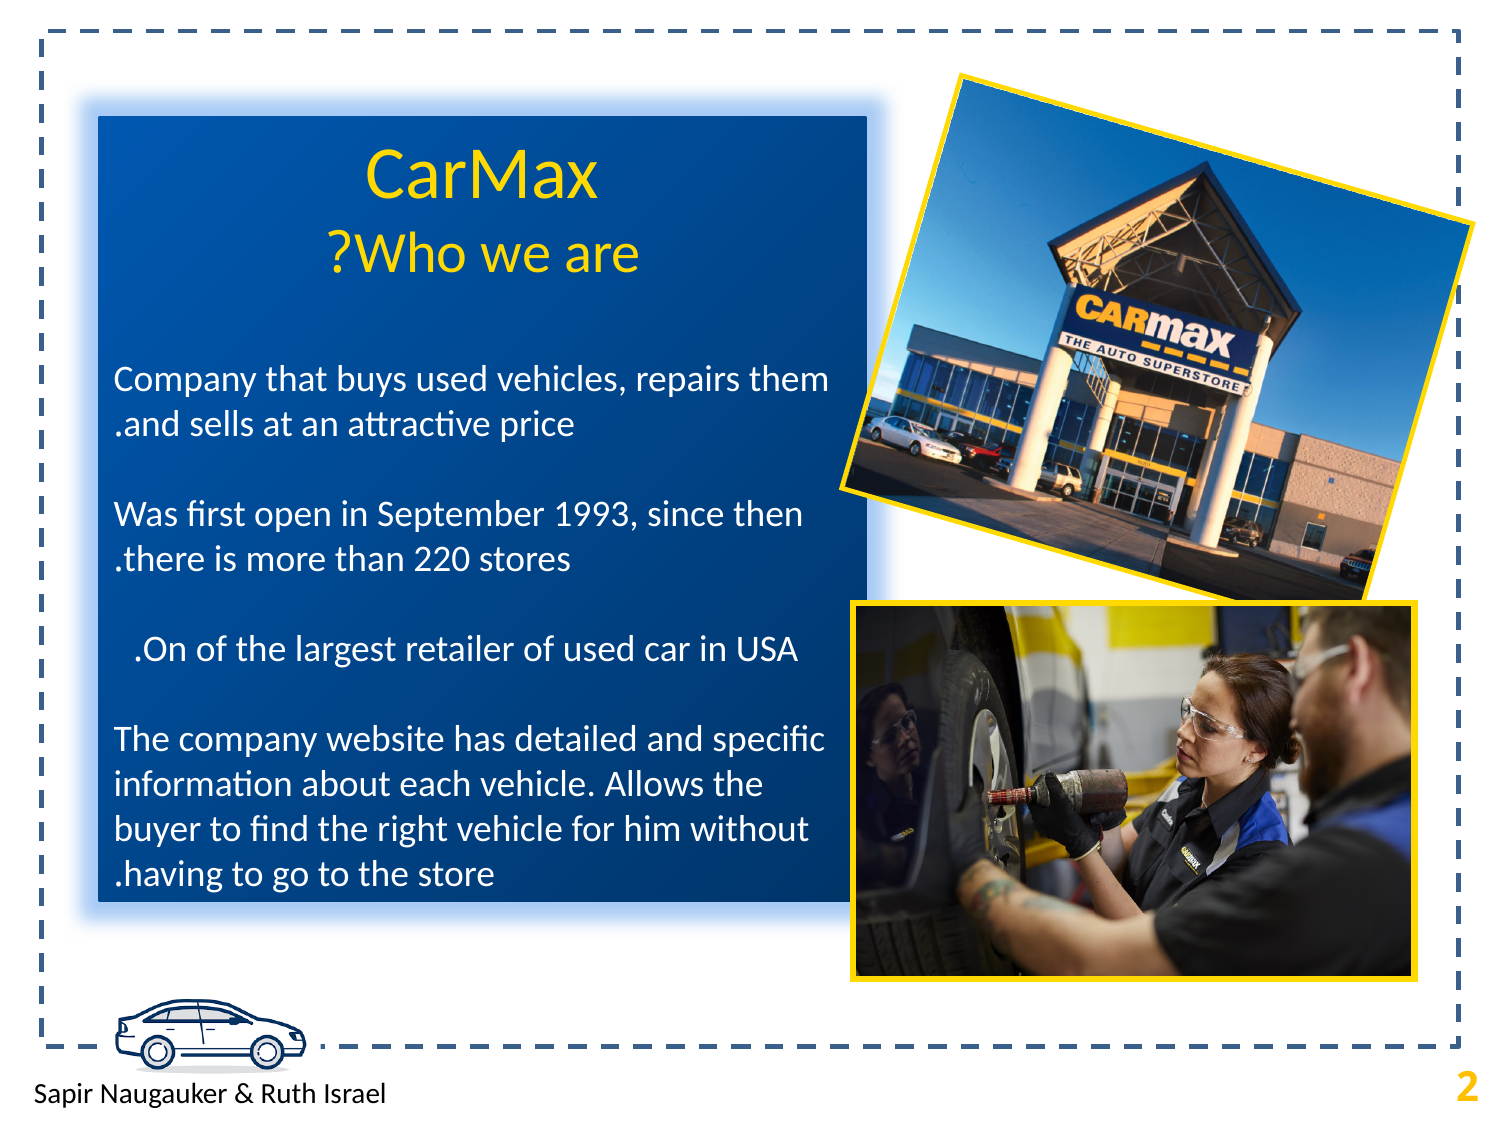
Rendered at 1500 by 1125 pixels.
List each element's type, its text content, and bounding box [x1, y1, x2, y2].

text_box CarMax Who we are? Company that buys used vehicles, repairs them and sells at an attractive price. Was first open in September 1993, since then there is more than 220 stores. On of the largest retailer of used car in USA. The company website has detailed and specific information about each vehicle. Allows the buyer to find the right vehicle for him without having to go to the store. [98, 116, 867, 902]
text_box 2 [1411, 1052, 1494, 1117]
picture [100, 989, 321, 1075]
picture [846, 80, 1469, 600]
picture [856, 605, 1412, 977]
